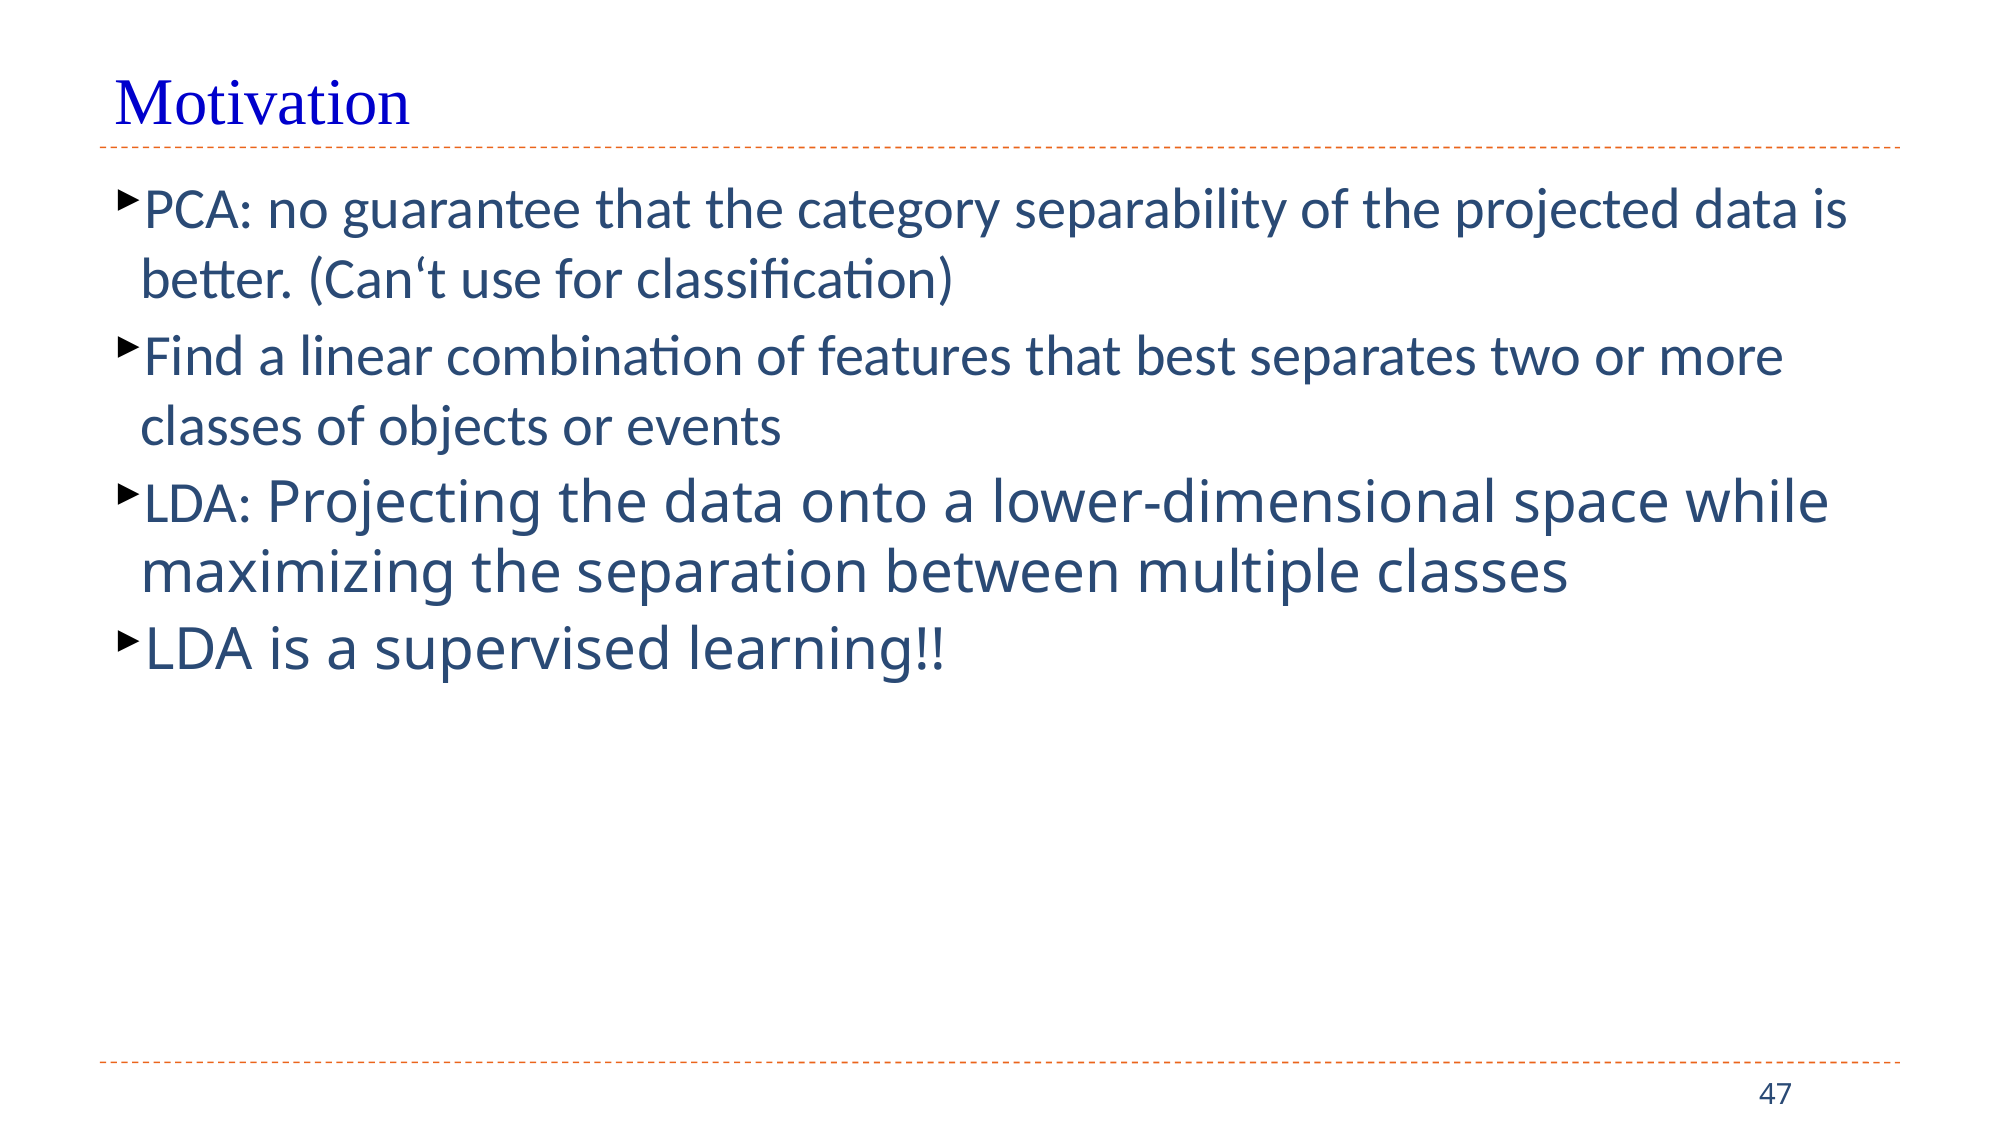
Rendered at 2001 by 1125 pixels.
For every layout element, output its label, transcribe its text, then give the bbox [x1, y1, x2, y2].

title Motivation [99, 24, 1900, 146]
list PCA: no guarantee that the category separability of the projected data is better. (Can‘t use for classification) Find a linear combination of features that best separates two or more classes of objects or events LDA: Projecting the data onto a lower-dimensional space while maximizing the separation between multiple classes LDA is a supervised learning!! [99, 162, 1900, 1050]
